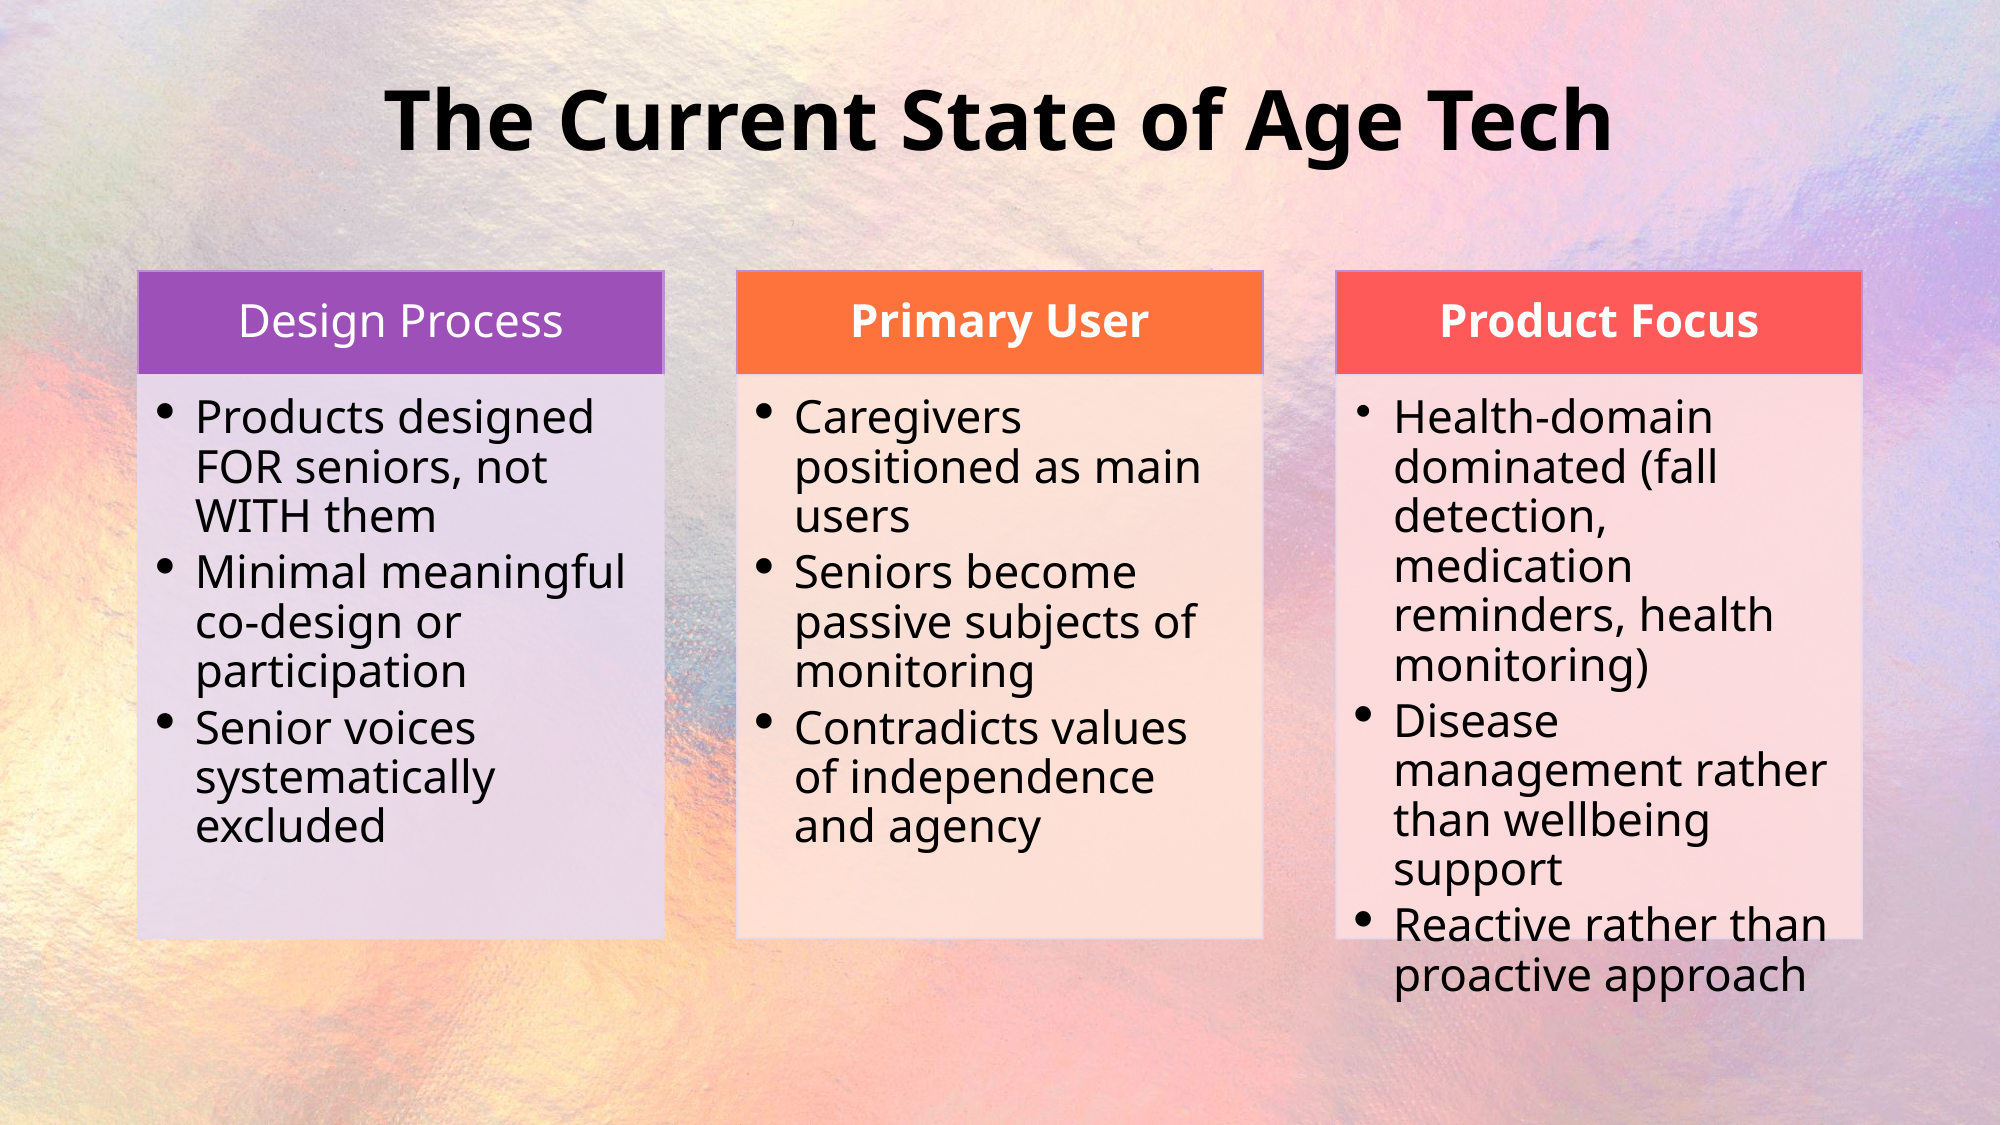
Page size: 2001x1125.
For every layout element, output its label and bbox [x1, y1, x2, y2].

picture [0, 0, 2000, 1125]
list [137, 247, 1863, 962]
